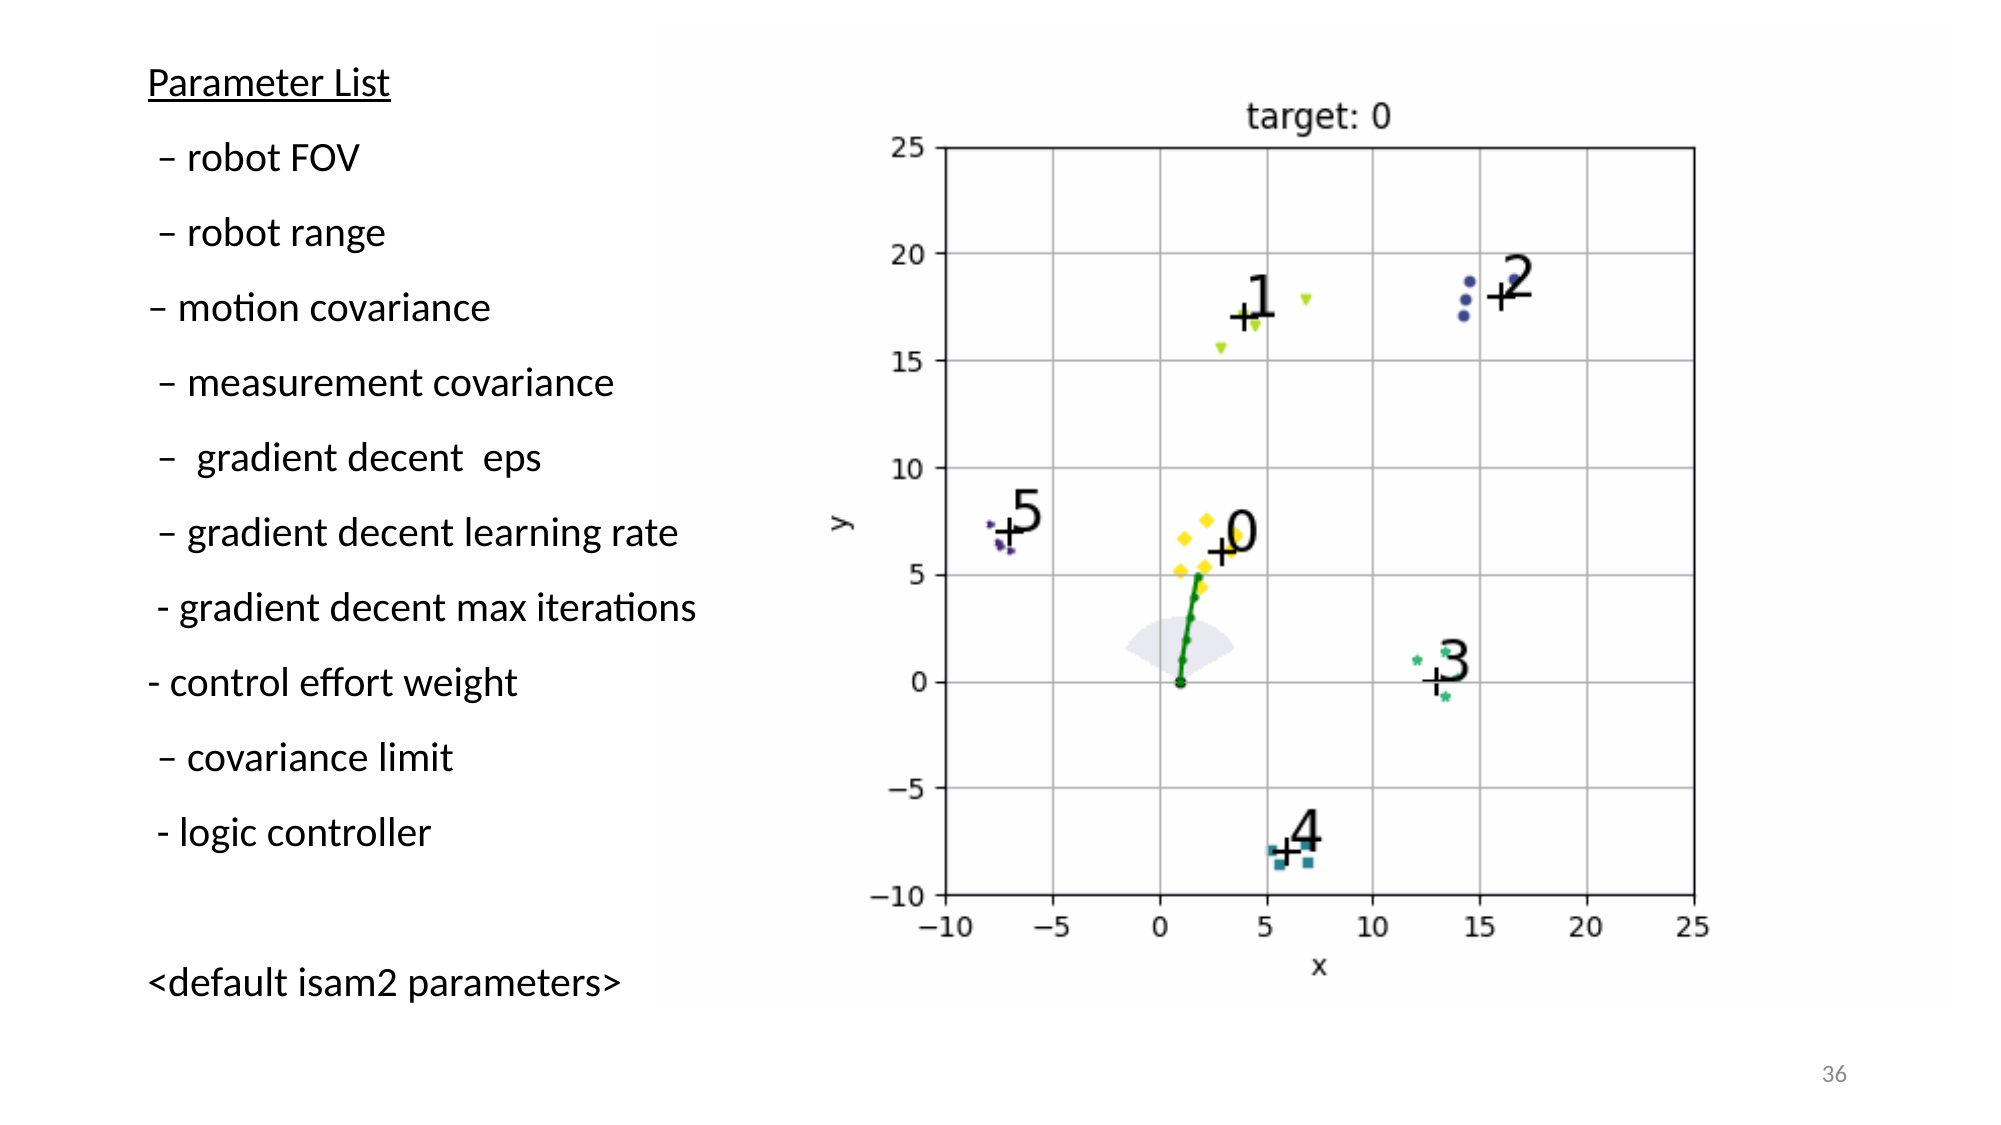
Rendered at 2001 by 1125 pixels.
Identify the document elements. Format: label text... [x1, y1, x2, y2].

picture [656, 30, 1951, 1002]
slide_number 36 [1412, 1042, 1863, 1103]
